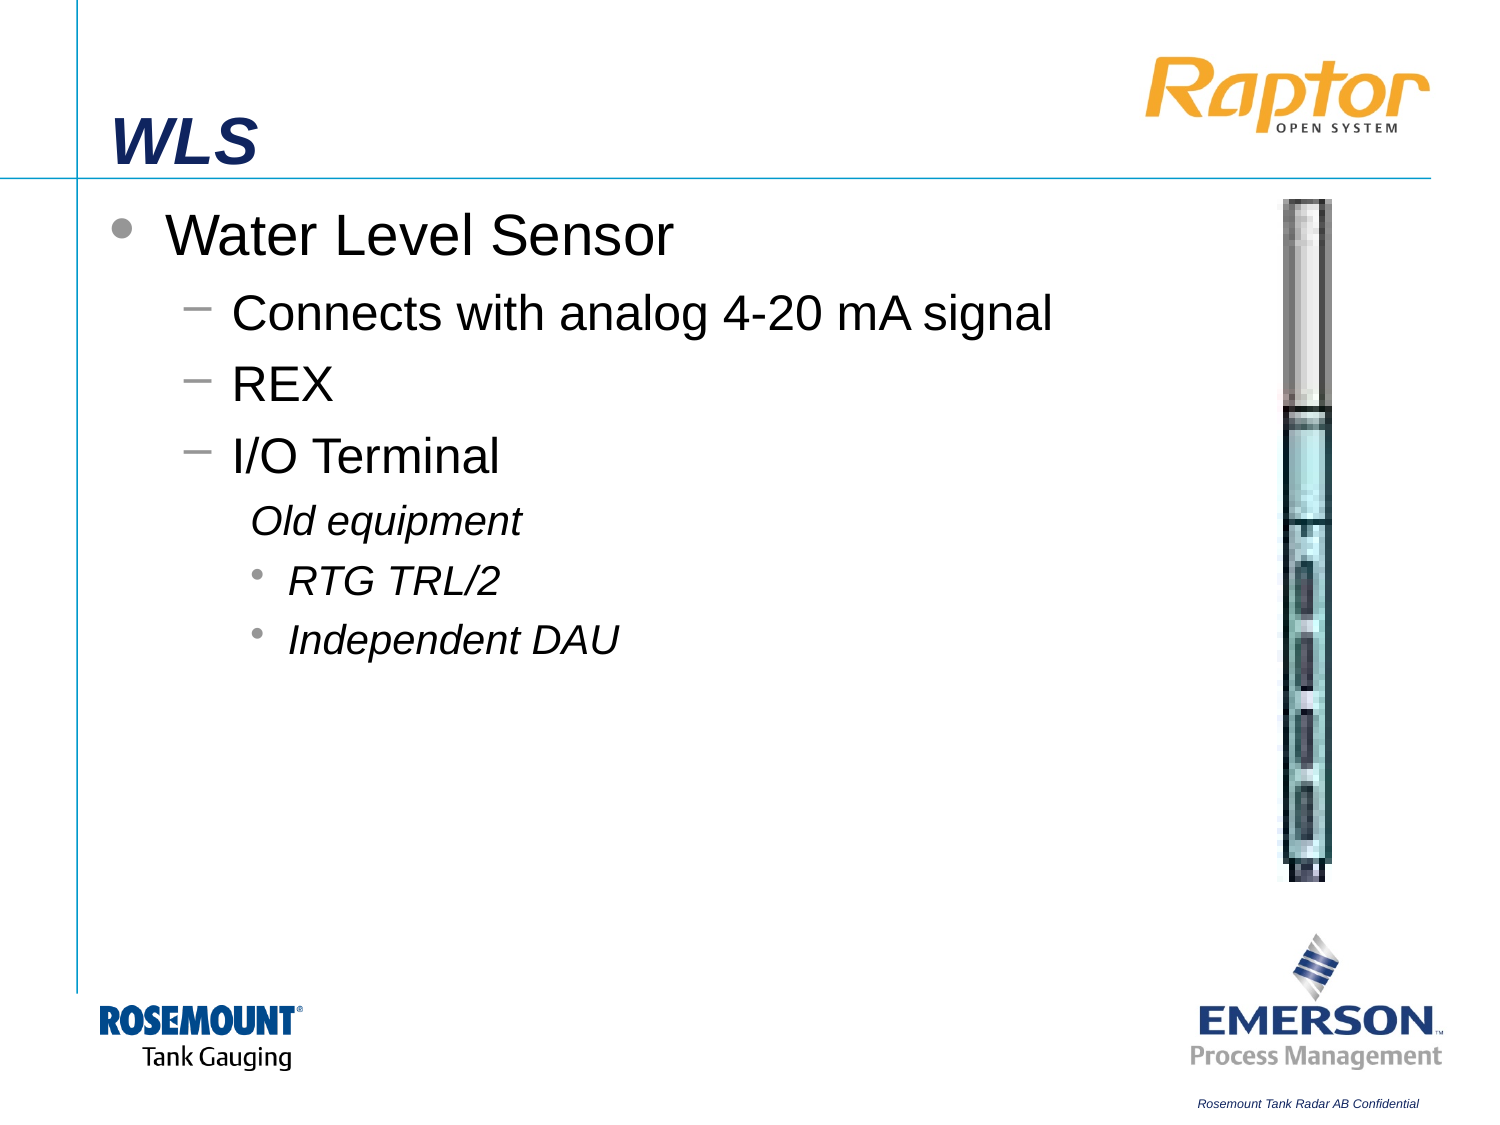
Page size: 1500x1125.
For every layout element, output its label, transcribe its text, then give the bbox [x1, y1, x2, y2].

picture [100, 1005, 303, 1071]
title WLS [95, 66, 1342, 186]
picture [1173, 944, 1461, 1098]
picture [1277, 198, 1332, 882]
picture [1139, 54, 1436, 135]
list Water Level Sensor Connects with analog 4-20 mA signal REX I/O Terminal Old equipment RTG TRL/2 Independent DAU [93, 197, 1463, 944]
